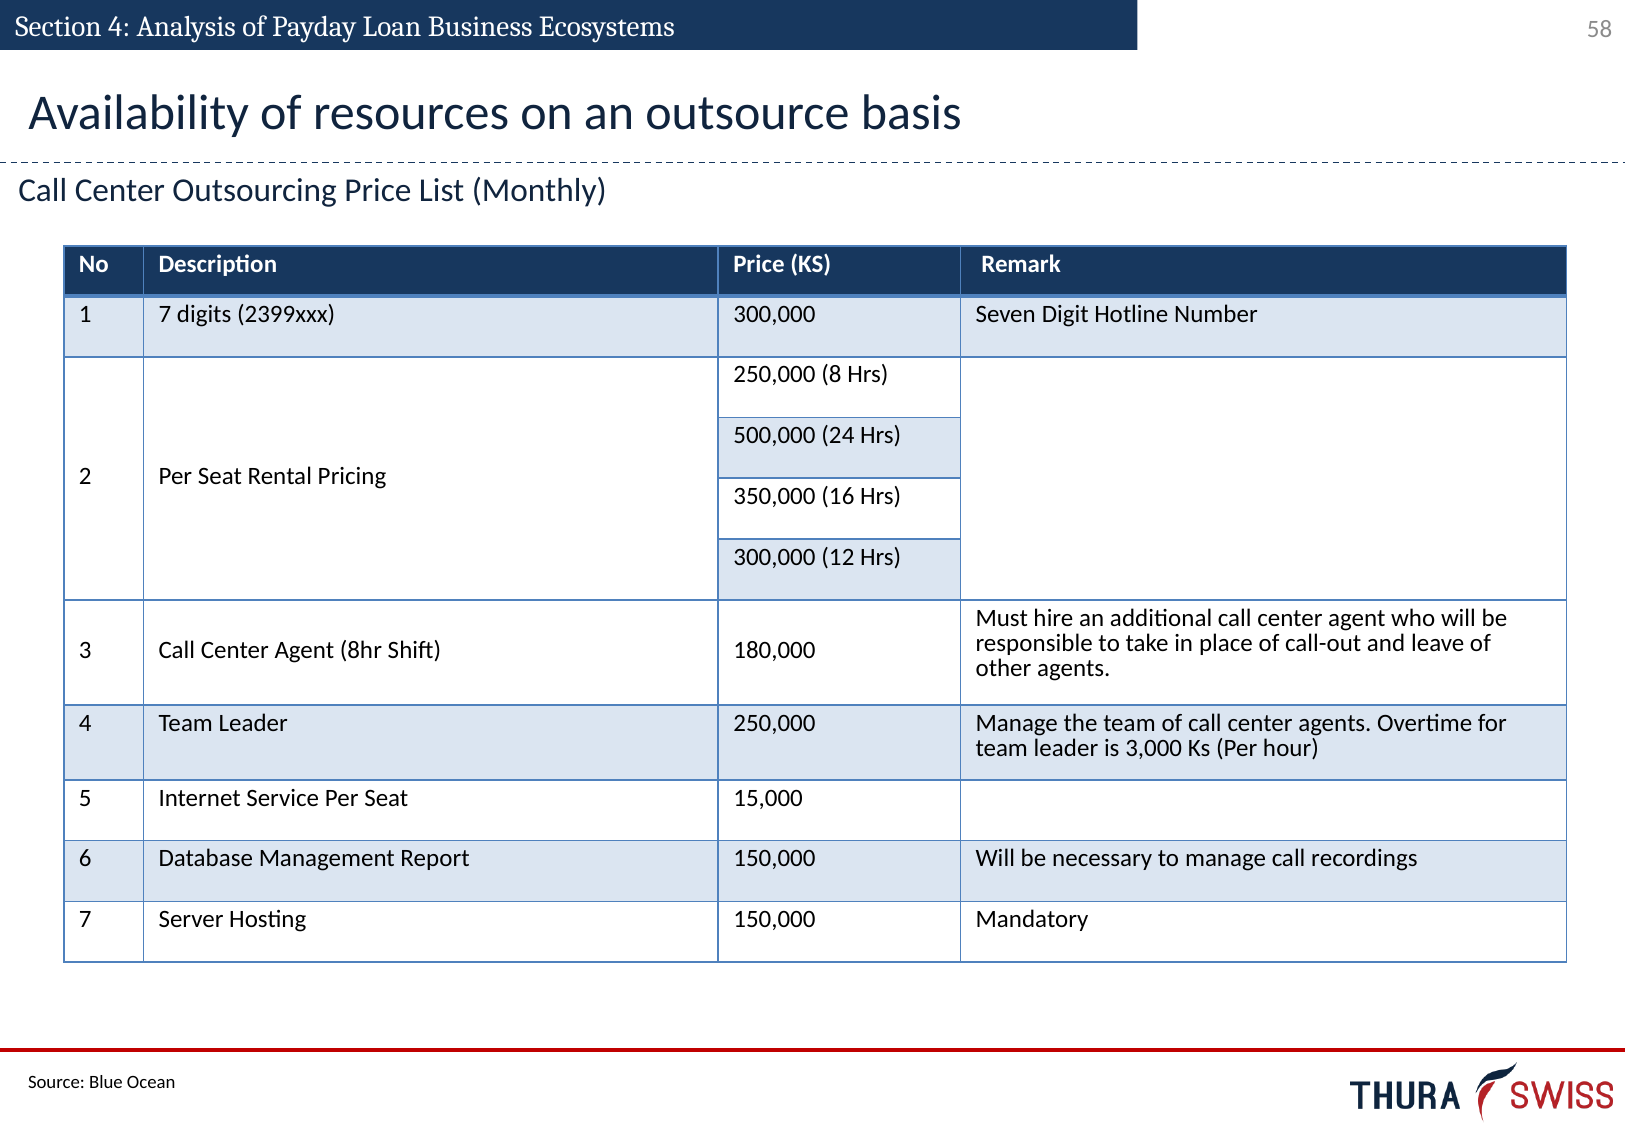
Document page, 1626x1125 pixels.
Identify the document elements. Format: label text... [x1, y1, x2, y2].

table_cell Mandatory [961, 902, 1566, 961]
table_cell 500,000 (24 Hrs) [719, 418, 960, 477]
table_cell Manage the team of call center agents. Overtime for team leader is 3,000 Ks (Per hour) [961, 706, 1566, 779]
table_cell 15,000 [719, 781, 960, 840]
table_cell [961, 358, 1566, 599]
table_cell Team Leader [144, 706, 717, 779]
table_cell Must hire an additional call center agent who will be responsible to take in place of call-out and leave of other agents. [961, 601, 1566, 704]
table_cell Will be necessary to manage call recordings [961, 841, 1566, 901]
table_cell 5 [65, 781, 143, 840]
table_cell 250,000 (8 Hrs) [719, 358, 960, 417]
table_cell 2 [65, 358, 143, 599]
table_cell 7 [65, 902, 143, 961]
table_cell [961, 781, 1566, 840]
text_box Section 4: Analysis of Payday Loan Business Ecosystems [0, 0, 1138, 50]
table_cell 300,000 (12 Hrs) [719, 540, 960, 599]
table_cell 350,000 (16 Hrs) [719, 479, 960, 538]
table_header No [65, 247, 143, 294]
table_cell 7 digits (2399xxx) [144, 298, 717, 356]
table_cell 3 [65, 601, 143, 704]
table_cell 6 [65, 841, 143, 901]
text_box Call Center Outsourcing Price List (Monthly) [3, 160, 1503, 216]
table_cell Internet Service Per Seat [144, 781, 717, 840]
table_header Price (KS) [719, 247, 960, 294]
text_box Source: Blue Ocean [13, 1062, 1178, 1100]
table_cell 150,000 [719, 902, 960, 961]
table_cell 4 [65, 706, 143, 779]
table_cell Call Center Agent (8hr Shift) [144, 601, 717, 704]
table_cell Per Seat Rental Pricing [144, 358, 717, 599]
table_cell 150,000 [719, 841, 960, 901]
table_cell 300,000 [719, 298, 960, 356]
picture [1350, 1062, 1613, 1123]
table_cell Database Management Report [144, 841, 717, 901]
table_cell 1 [65, 298, 143, 356]
table_cell 250,000 [719, 706, 960, 779]
table_cell Seven Digit Hotline Number [961, 298, 1566, 356]
table_cell 180,000 [719, 601, 960, 704]
text_box Availability of resources on an outsource basis [13, 71, 1563, 147]
table_header Remark [961, 247, 1566, 294]
table_header Description [144, 247, 717, 294]
table_cell Server Hosting [144, 902, 717, 961]
